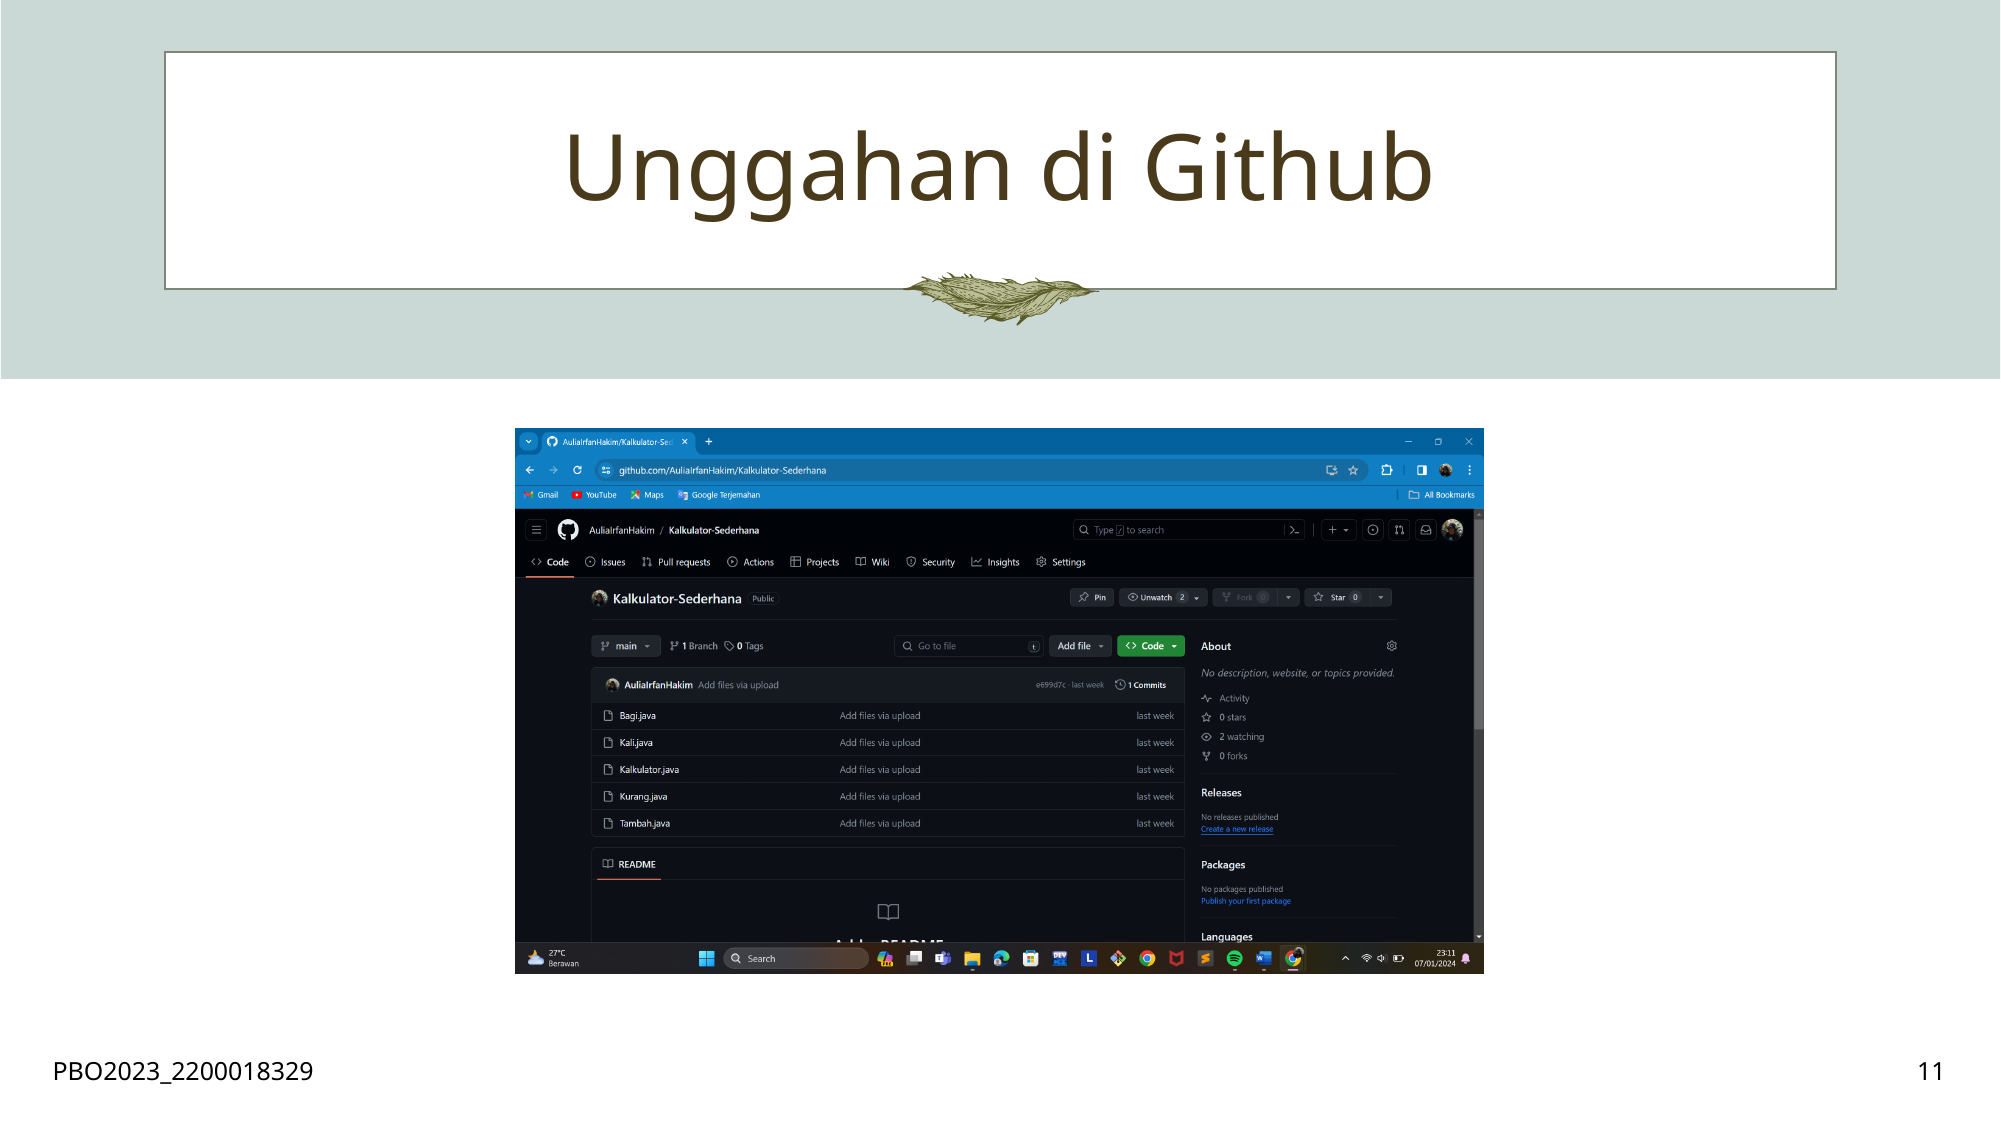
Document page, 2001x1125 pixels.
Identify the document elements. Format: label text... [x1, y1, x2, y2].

picture [901, 280, 1100, 326]
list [515, 428, 1484, 974]
title Unggahan di Github [62, 62, 1938, 280]
footer PBO2023_2200018329 [37, 1042, 713, 1103]
slide_number 11 [1510, 1042, 1961, 1103]
